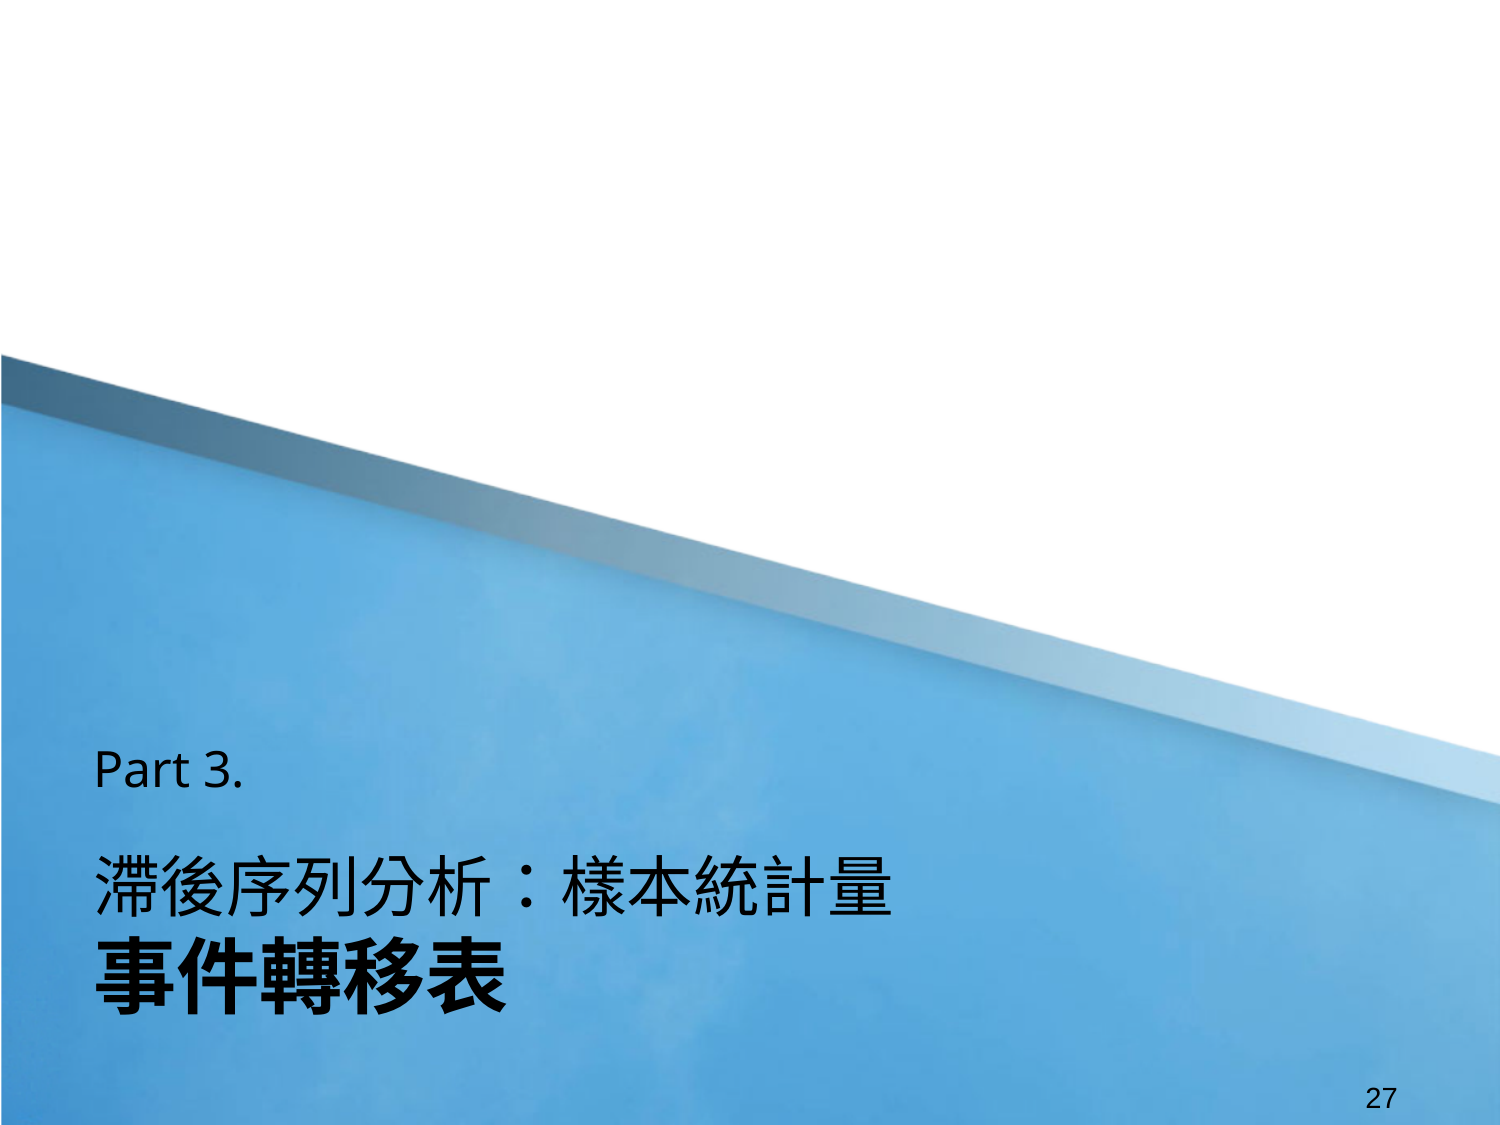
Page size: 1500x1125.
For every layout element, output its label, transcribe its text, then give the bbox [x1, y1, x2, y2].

picture [2, 82, 1500, 1125]
subtitle Part 3. [78, 668, 907, 813]
slide_number ‹#› [1350, 1074, 1488, 1118]
title 滯後序列分析：樣本統計量 事件轉移表 [78, 829, 1422, 926]
